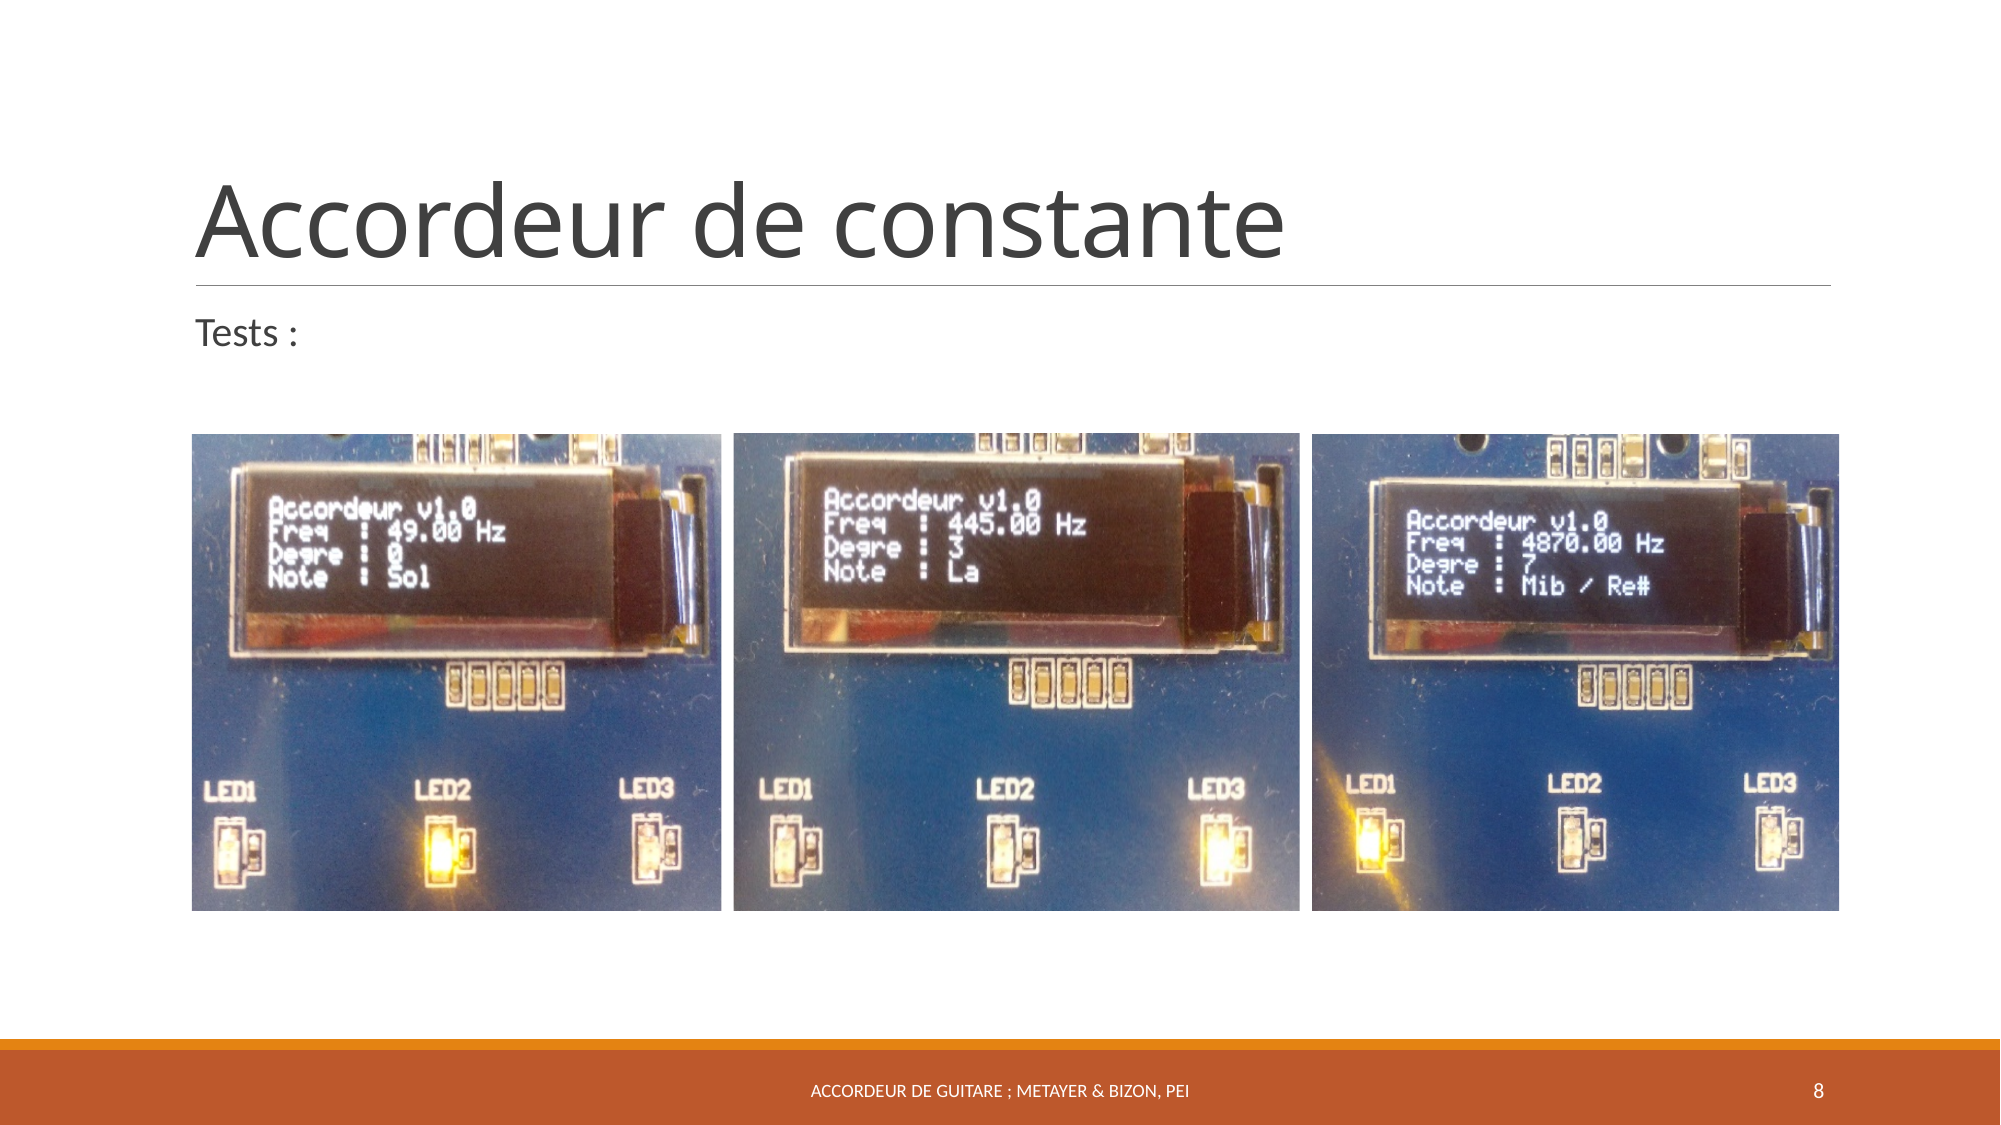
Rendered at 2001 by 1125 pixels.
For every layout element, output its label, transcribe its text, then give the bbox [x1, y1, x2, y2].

footer ACCORDEUR DE GUITARE ; METAYER & BIZON, PEI [604, 1059, 1396, 1120]
list Tests : [180, 302, 1830, 963]
slide_number 8 [1624, 1059, 1840, 1120]
title Accordeur de constante [180, 47, 1830, 285]
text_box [191, 433, 1840, 912]
